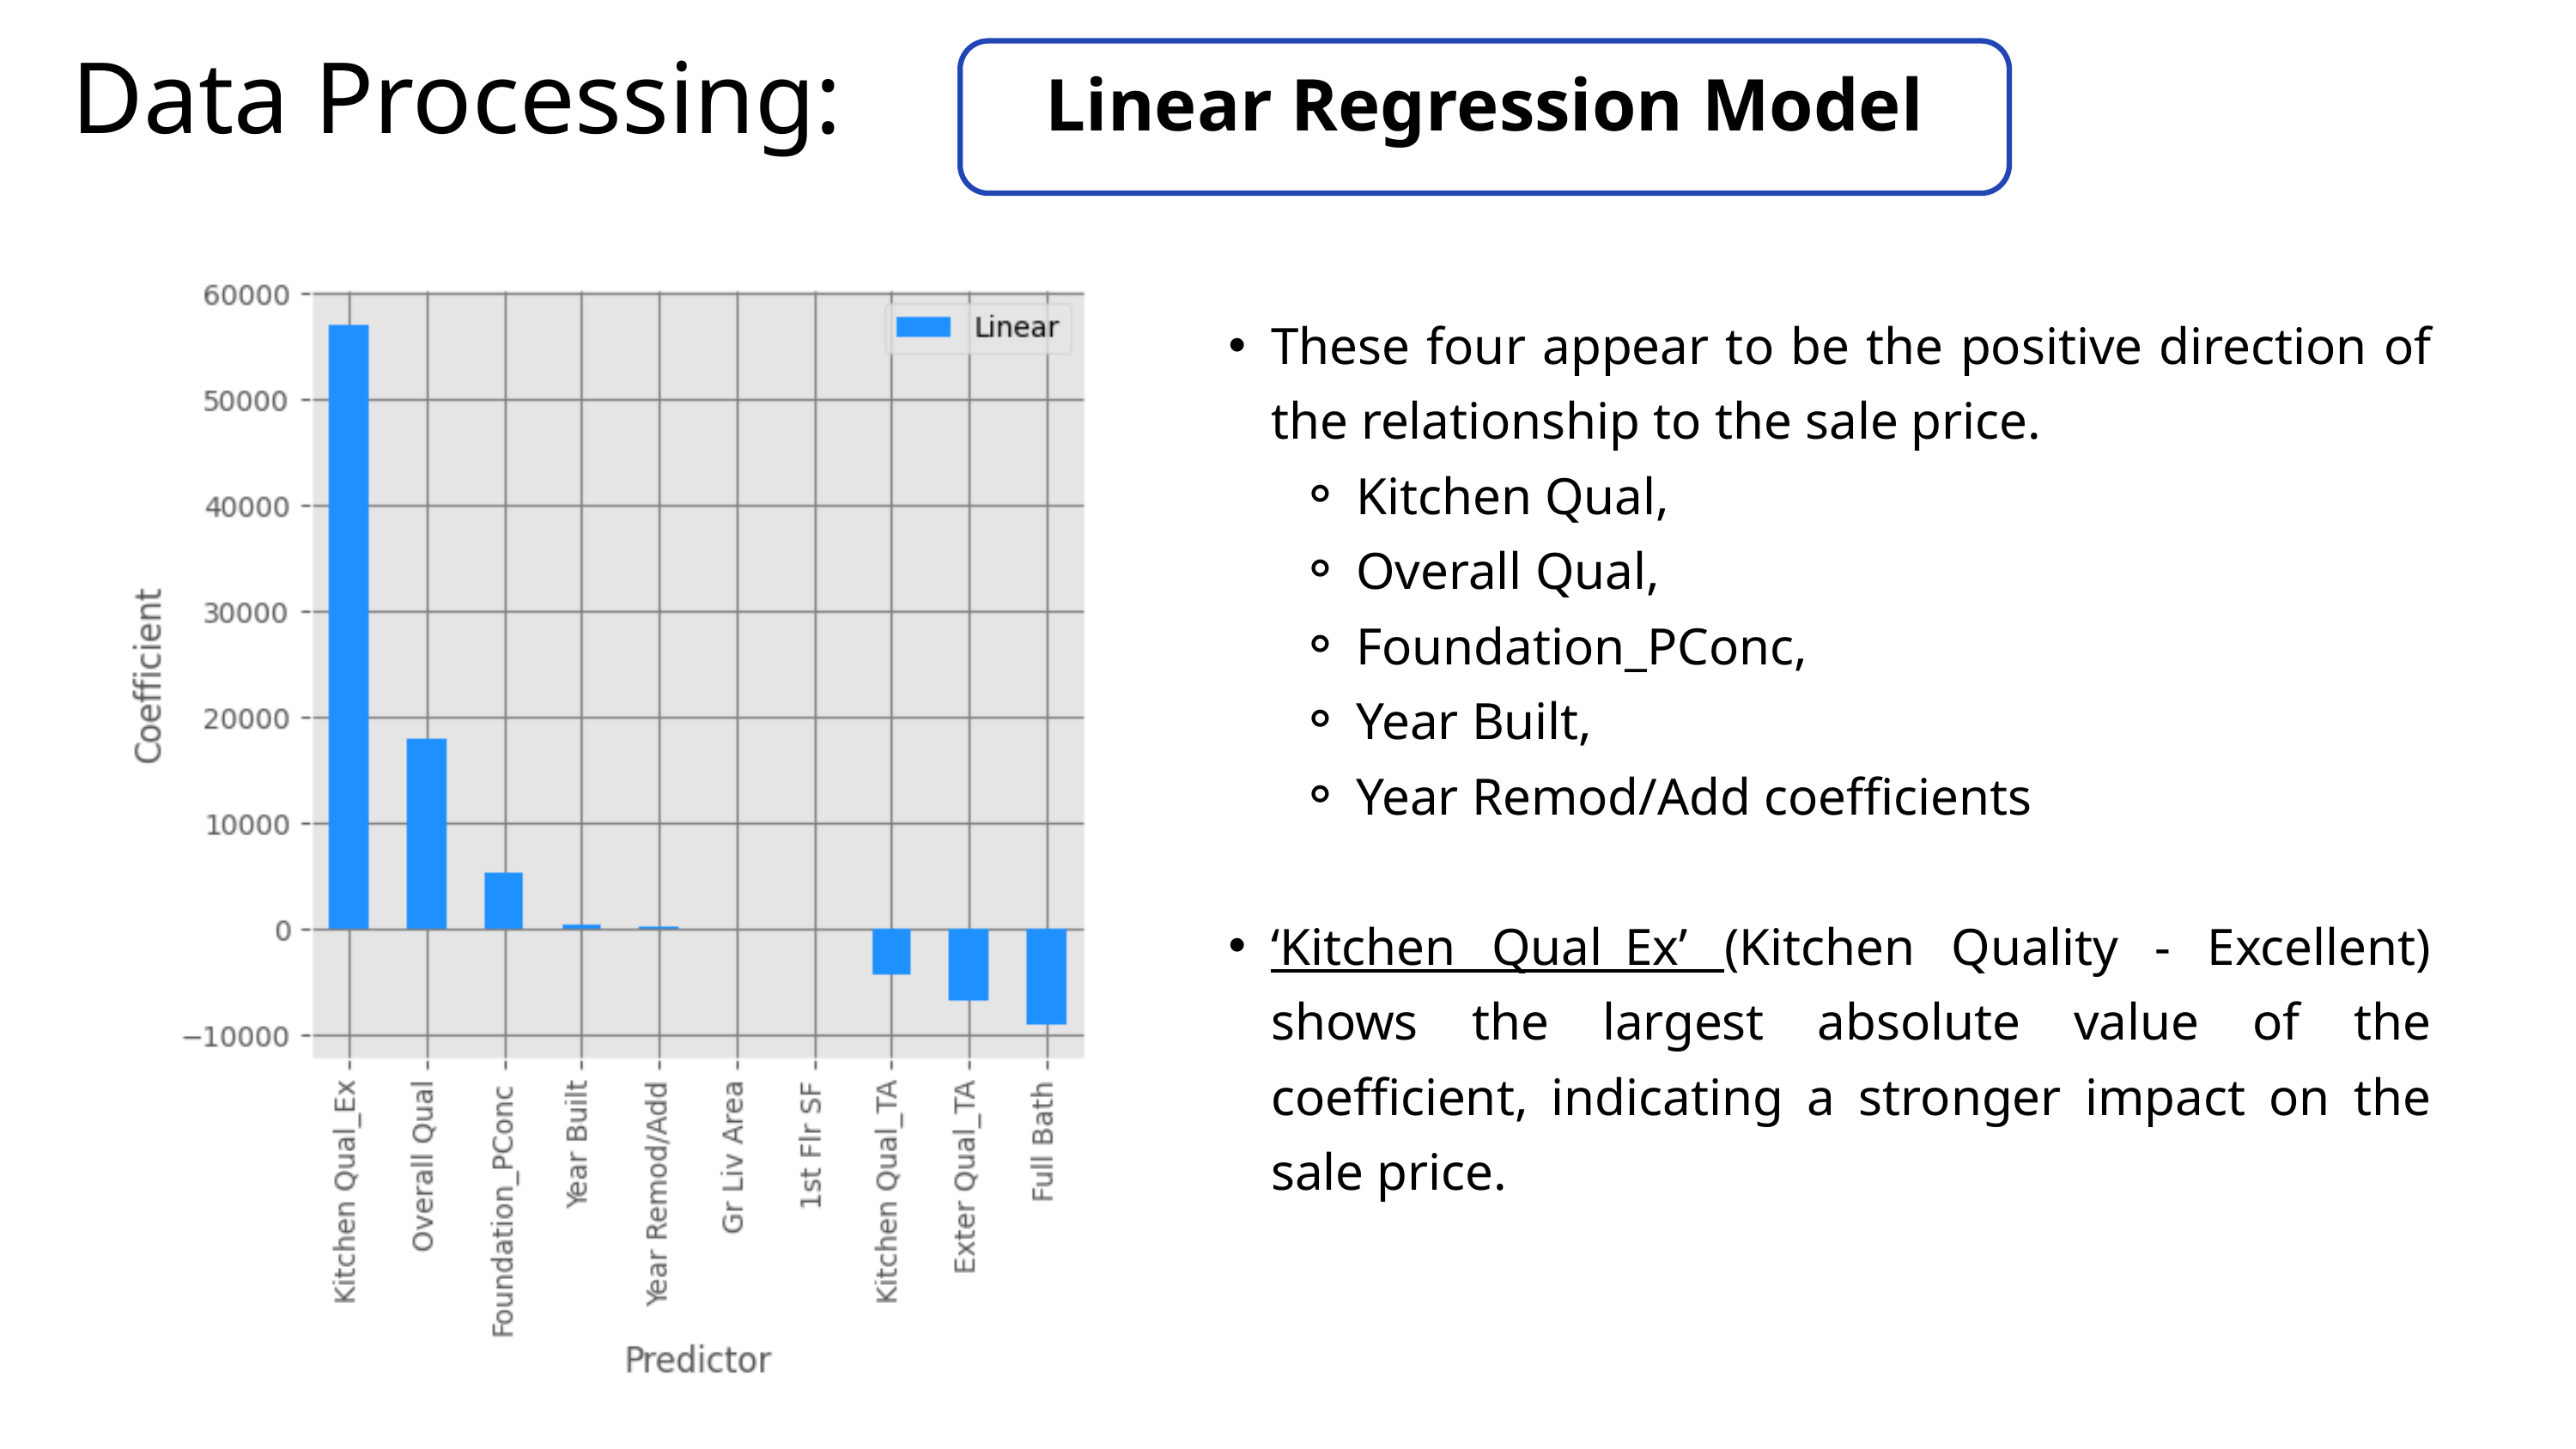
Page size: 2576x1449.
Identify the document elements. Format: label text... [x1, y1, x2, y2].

text_box Data Processing: [72, 40, 957, 154]
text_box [959, 40, 2010, 194]
text_box These four appear to be the positive direction of the relationship to the sale price. Kitchen Qual, Overall Qual, Foundation_PConc, Year Built, Year Remod/Add coefficients ‘Kitchen Qual_Ex’ (Kitchen Quality - Excellent) shows the largest absolute value of the coefficient, indicating a stronger impact on the sale price. [1186, 299, 2432, 1201]
text_box [113, 264, 1105, 1401]
